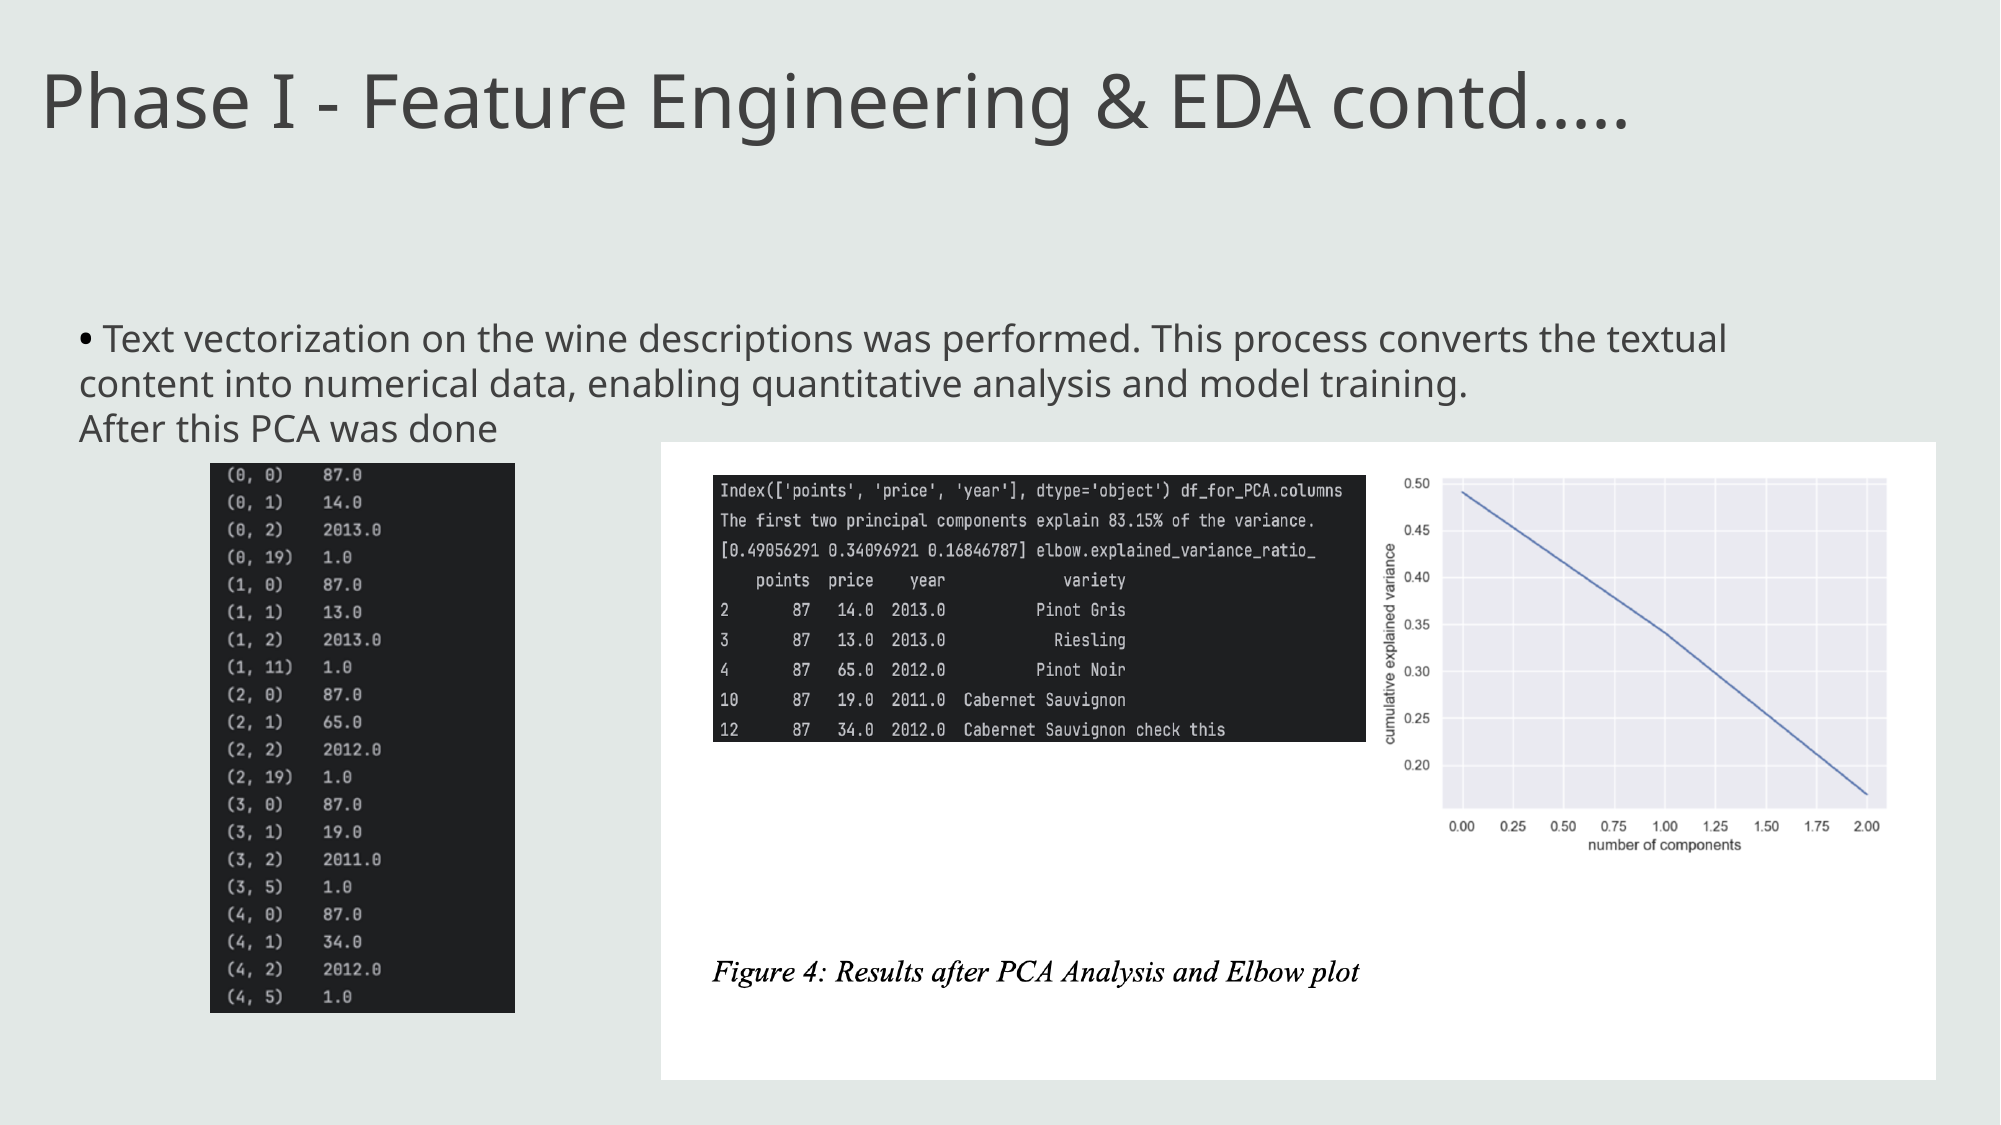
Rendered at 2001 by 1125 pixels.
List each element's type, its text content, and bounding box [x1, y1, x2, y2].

text_box Phase I - Feature Engineering & EDA contd..... [25, 45, 1813, 151]
picture [210, 463, 515, 1013]
picture [660, 442, 1937, 1080]
text_box • Text vectorization on the wine descriptions was performed. This process converts the textual content into numerical data, enabling quantitative analysis and model training. After this PCA was done [64, 307, 1852, 503]
